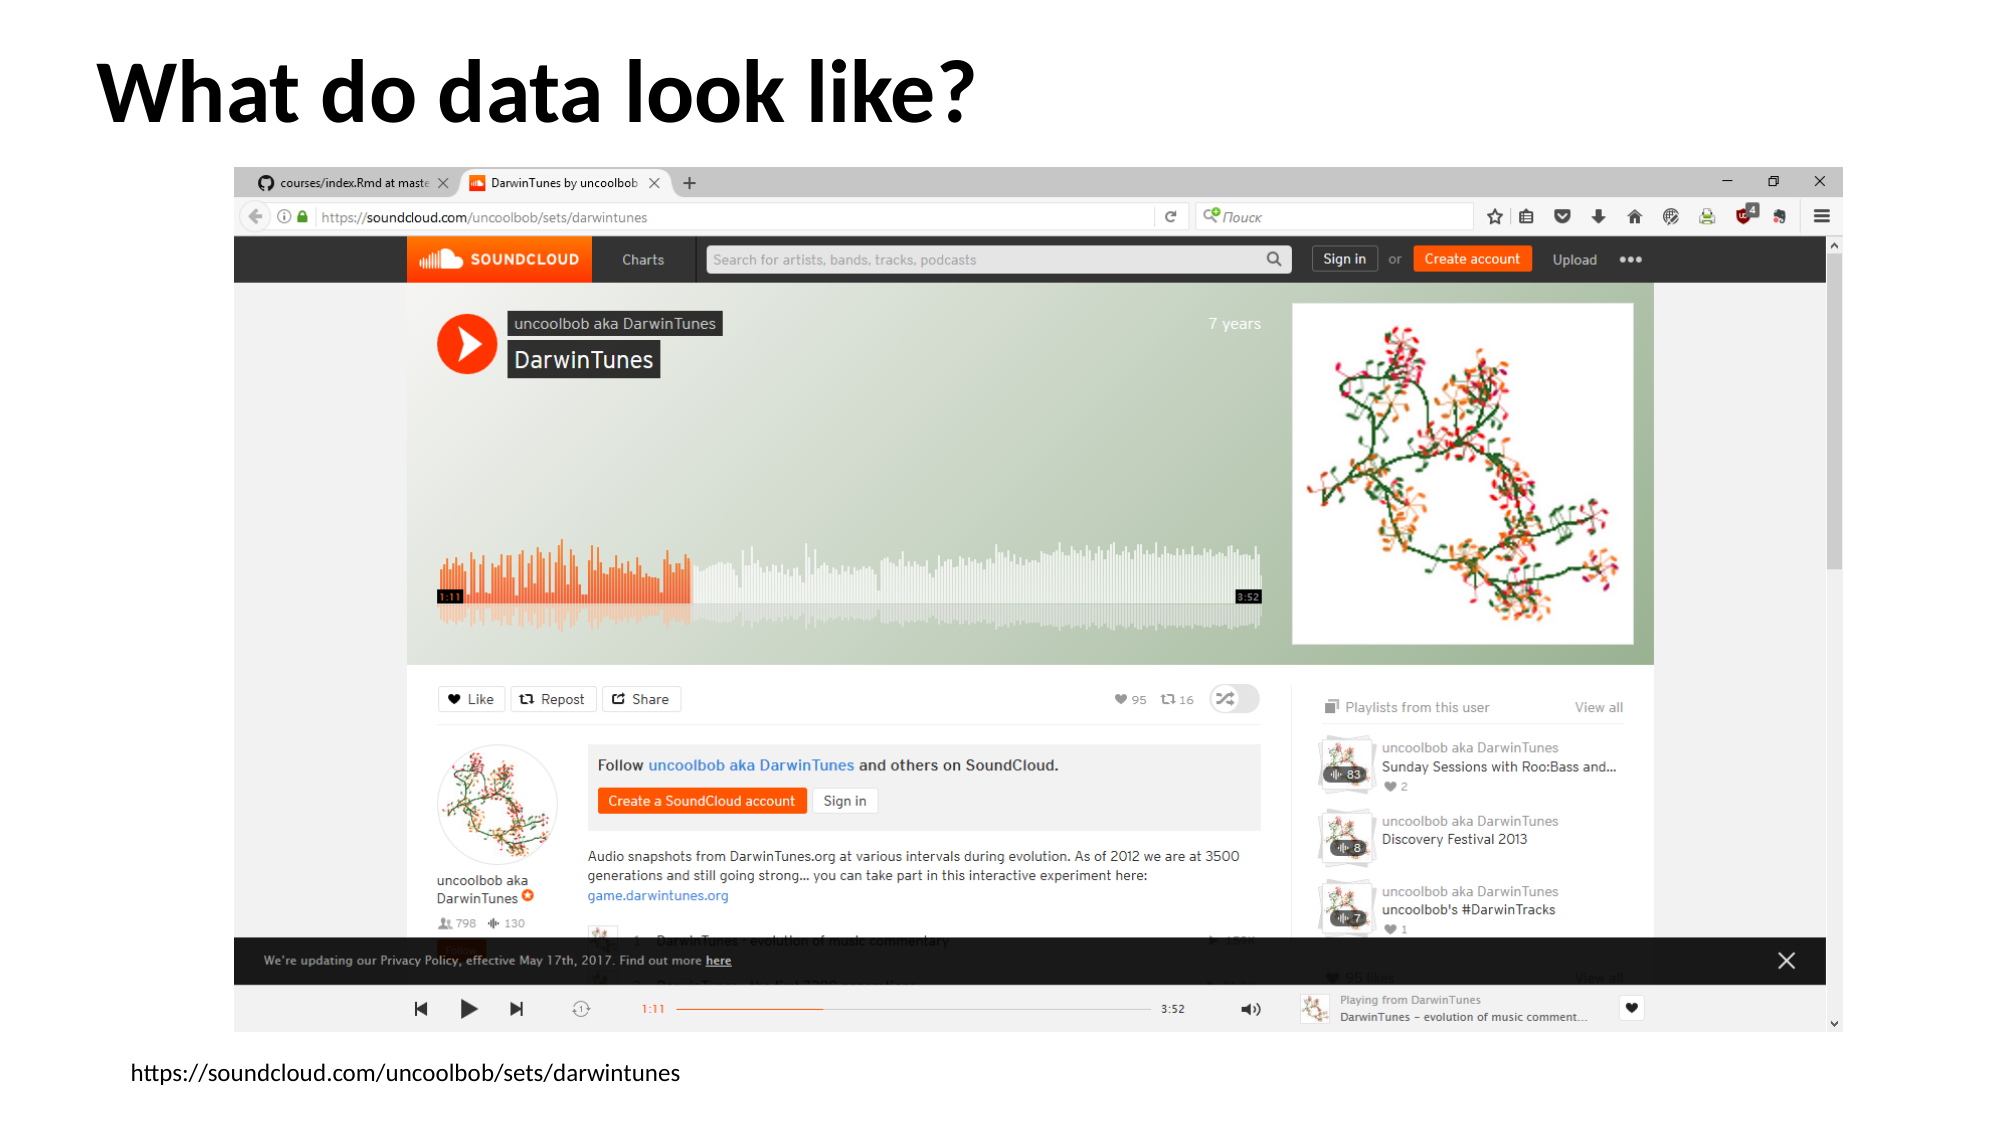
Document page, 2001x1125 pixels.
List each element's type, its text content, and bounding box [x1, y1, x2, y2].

picture [234, 167, 1843, 1032]
text_box https://soundcloud.com/uncoolbob/sets/darwintunes [115, 1048, 793, 1094]
text_box What do data look like? [81, 37, 1940, 150]
